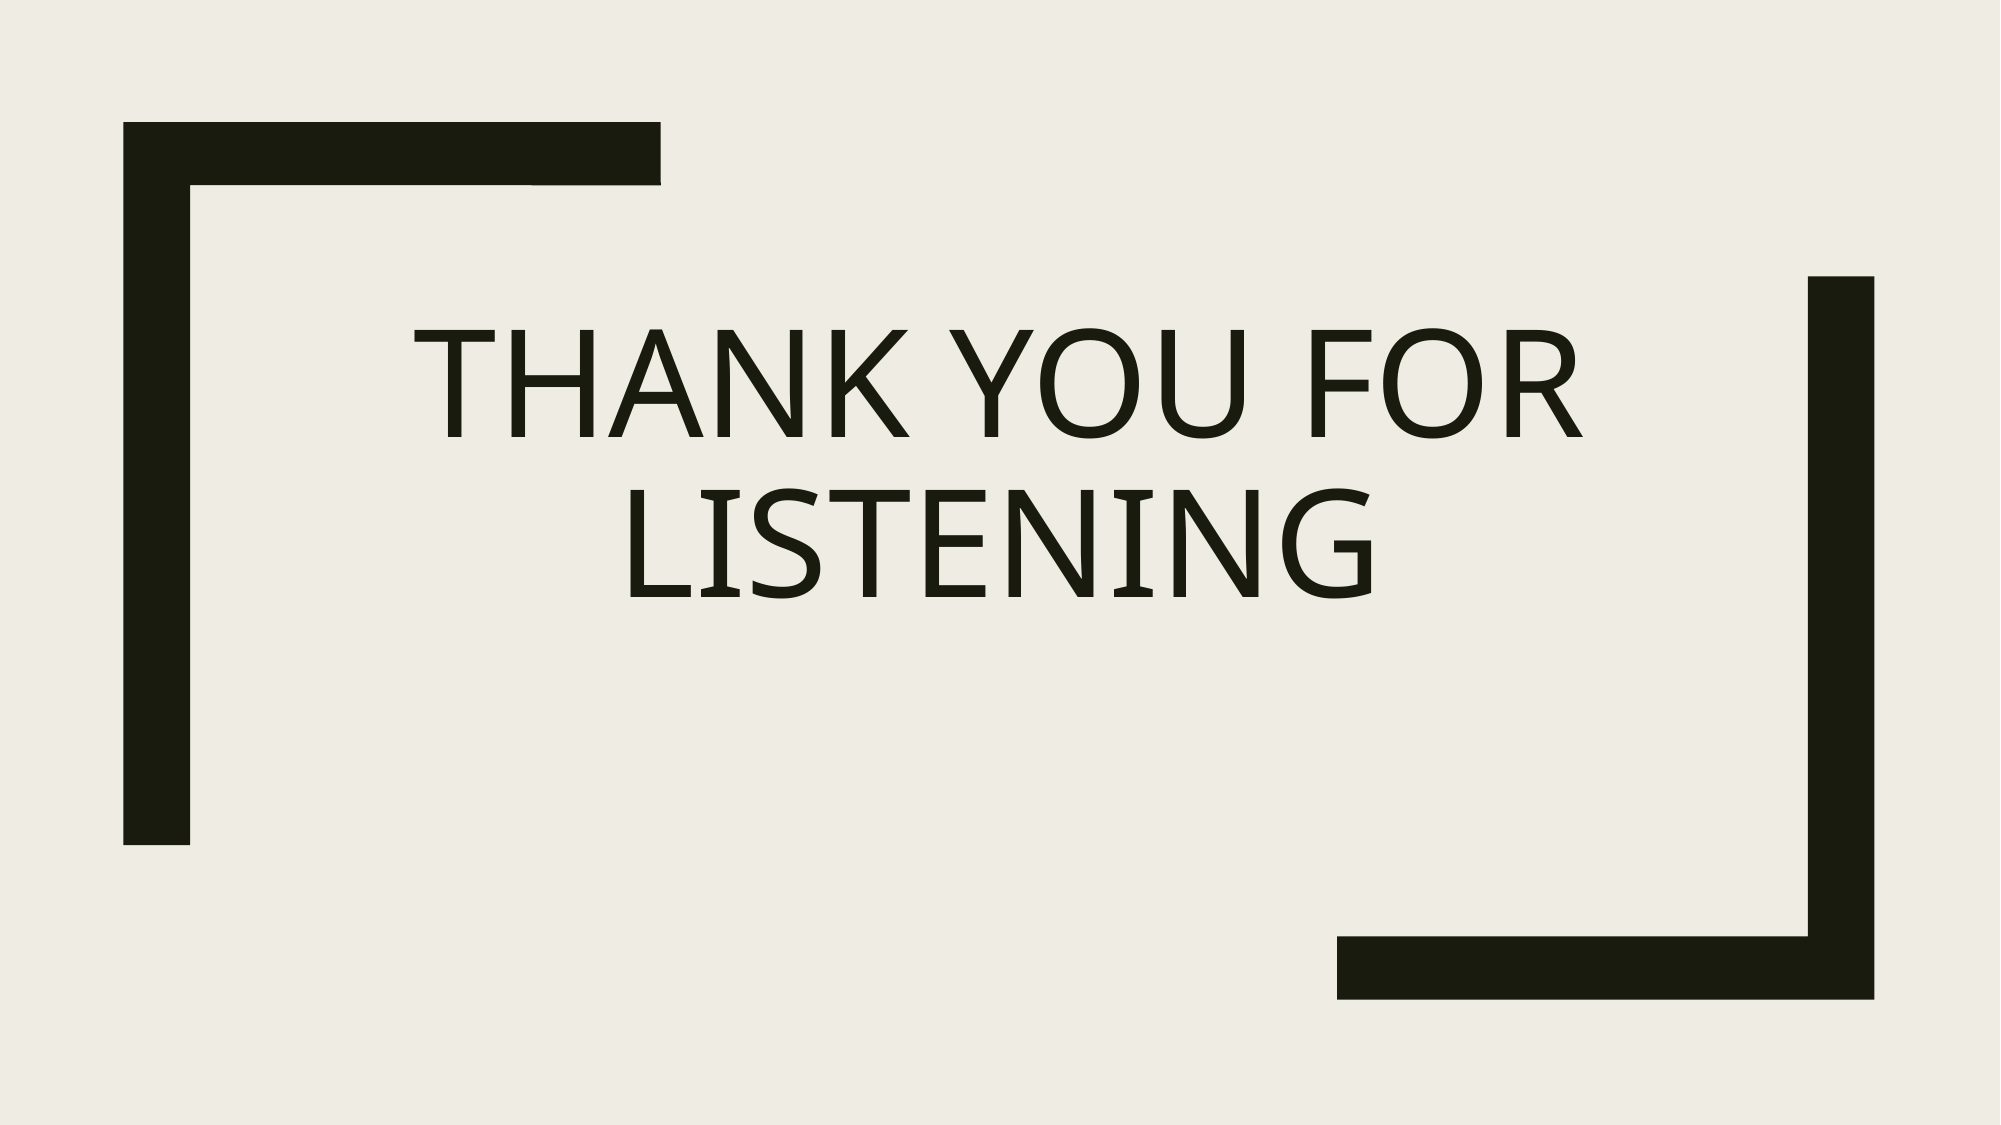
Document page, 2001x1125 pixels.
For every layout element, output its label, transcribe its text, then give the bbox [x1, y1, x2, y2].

title Thank you for listening [314, 293, 1686, 638]
